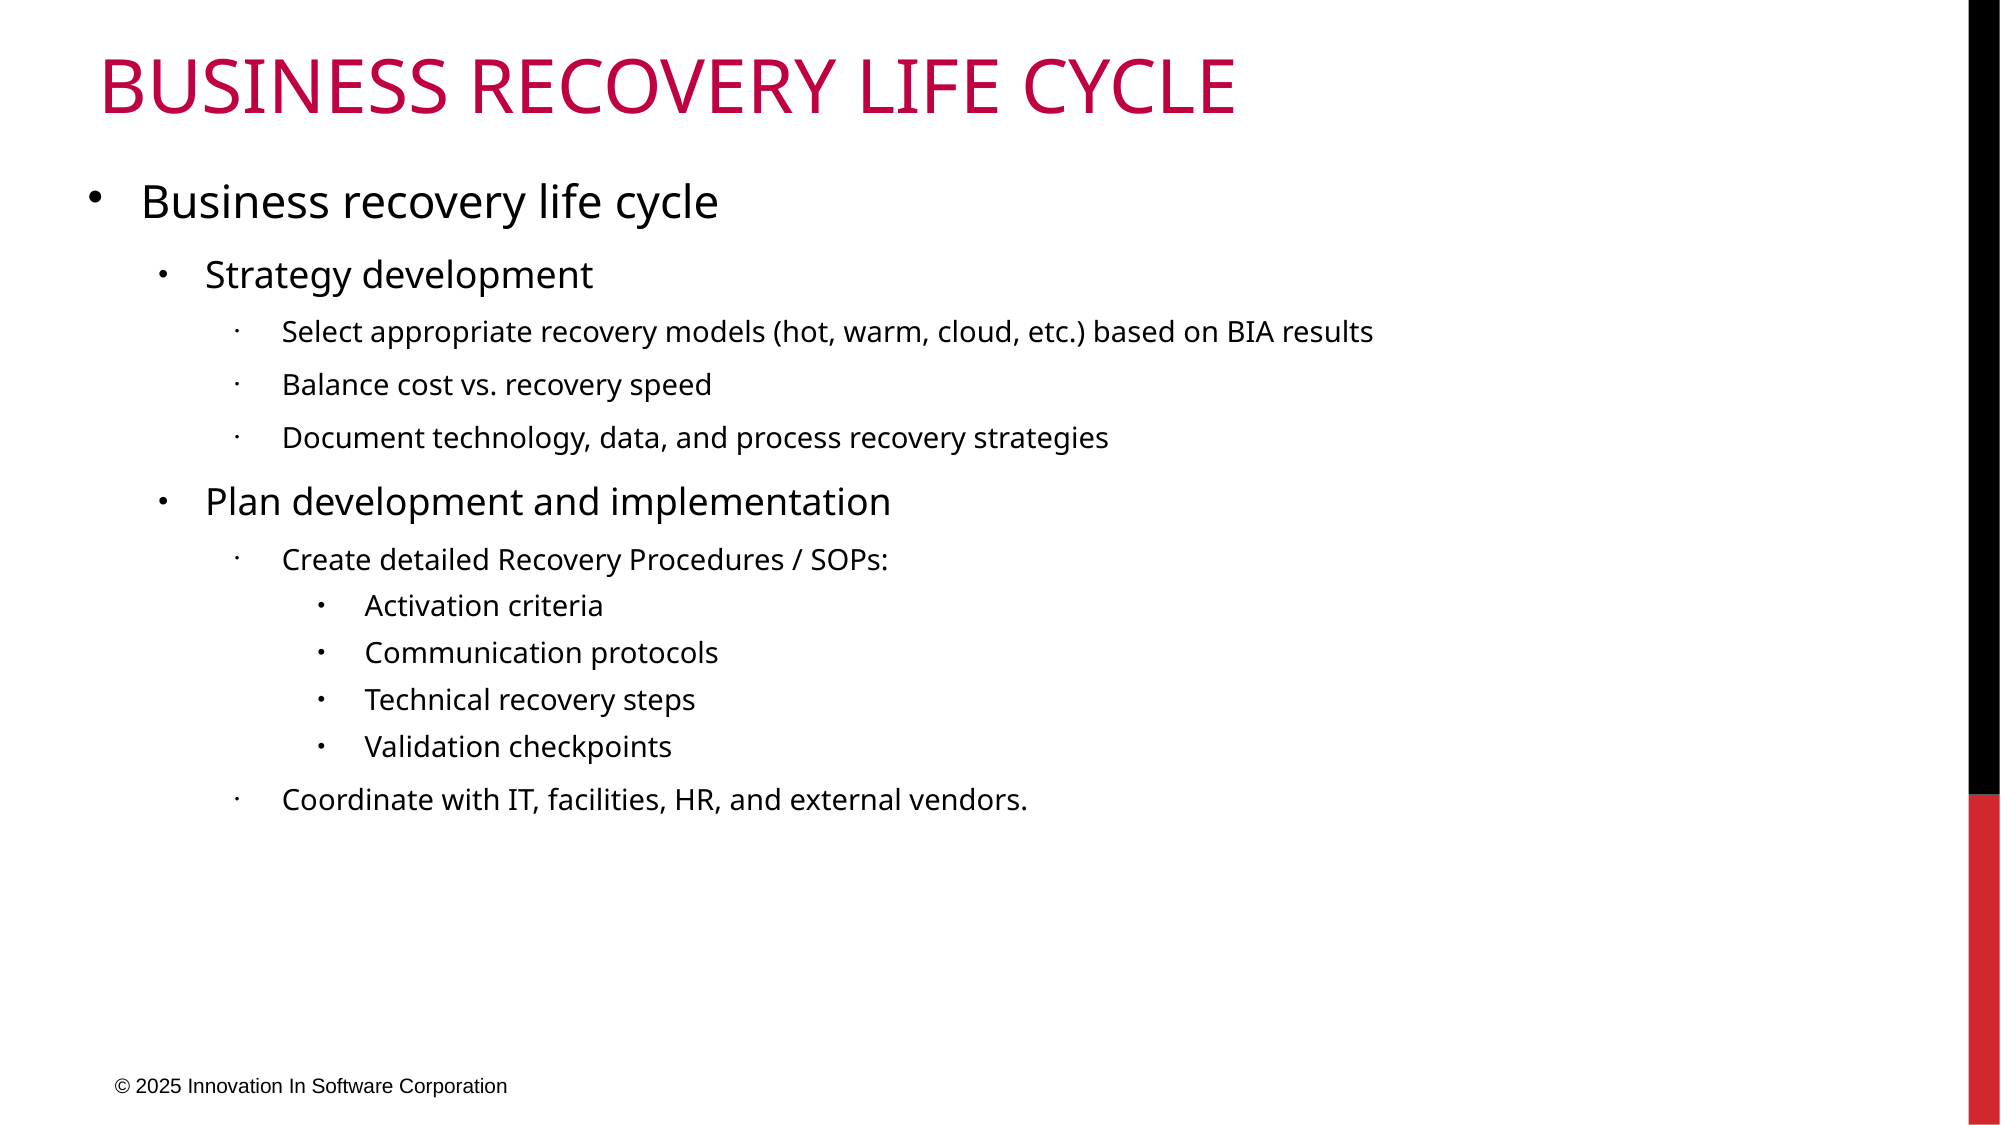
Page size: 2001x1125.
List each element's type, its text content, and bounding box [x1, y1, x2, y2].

title Business Recovery Life cycle [98, 23, 1413, 143]
list Business recovery life cycle Strategy development Select appropriate recovery models (hot, warm, cloud, etc.) based on BIA results Balance cost vs. recovery speed Document technology, data, and process recovery strategies Plan development and implementation Create detailed Recovery Procedures / SOPs: Activation criteria Communication protocols Technical recovery steps Validation checkpoints Coordinate with IT, facilities, HR, and external vendors. [69, 172, 1874, 1001]
footer © 2025 Innovation In Software Corporation [99, 1065, 850, 1112]
